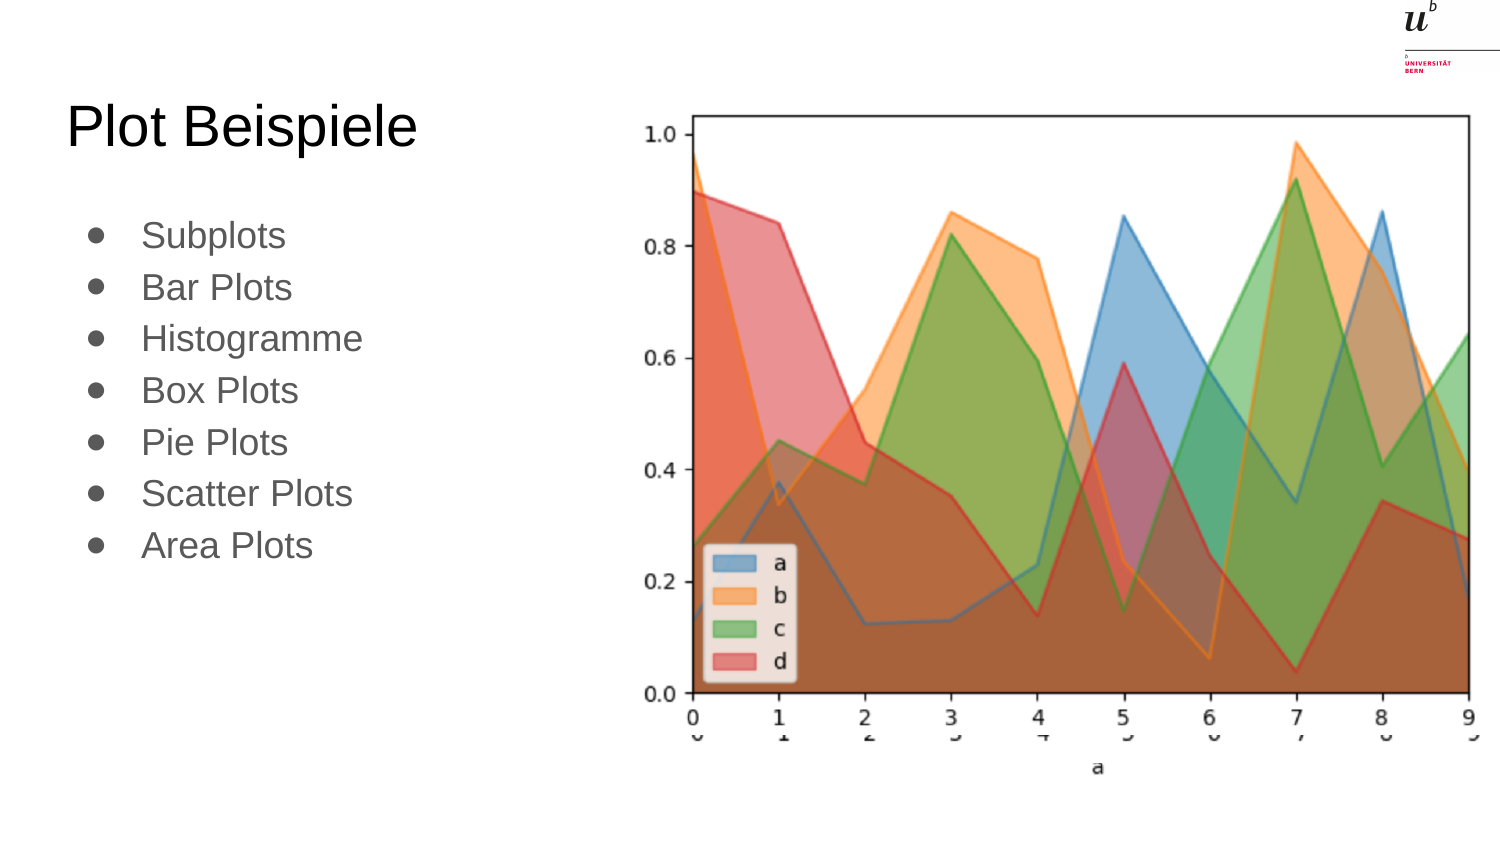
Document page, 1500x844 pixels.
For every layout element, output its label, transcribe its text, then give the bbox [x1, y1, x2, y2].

picture [578, 93, 1497, 811]
list Subplots Bar Plots Histogramme Box Plots Pie Plots Scatter Plots Area Plots [51, 189, 607, 832]
picture [1405, 0, 1500, 73]
title Plot Beispiele [51, 72, 1449, 167]
